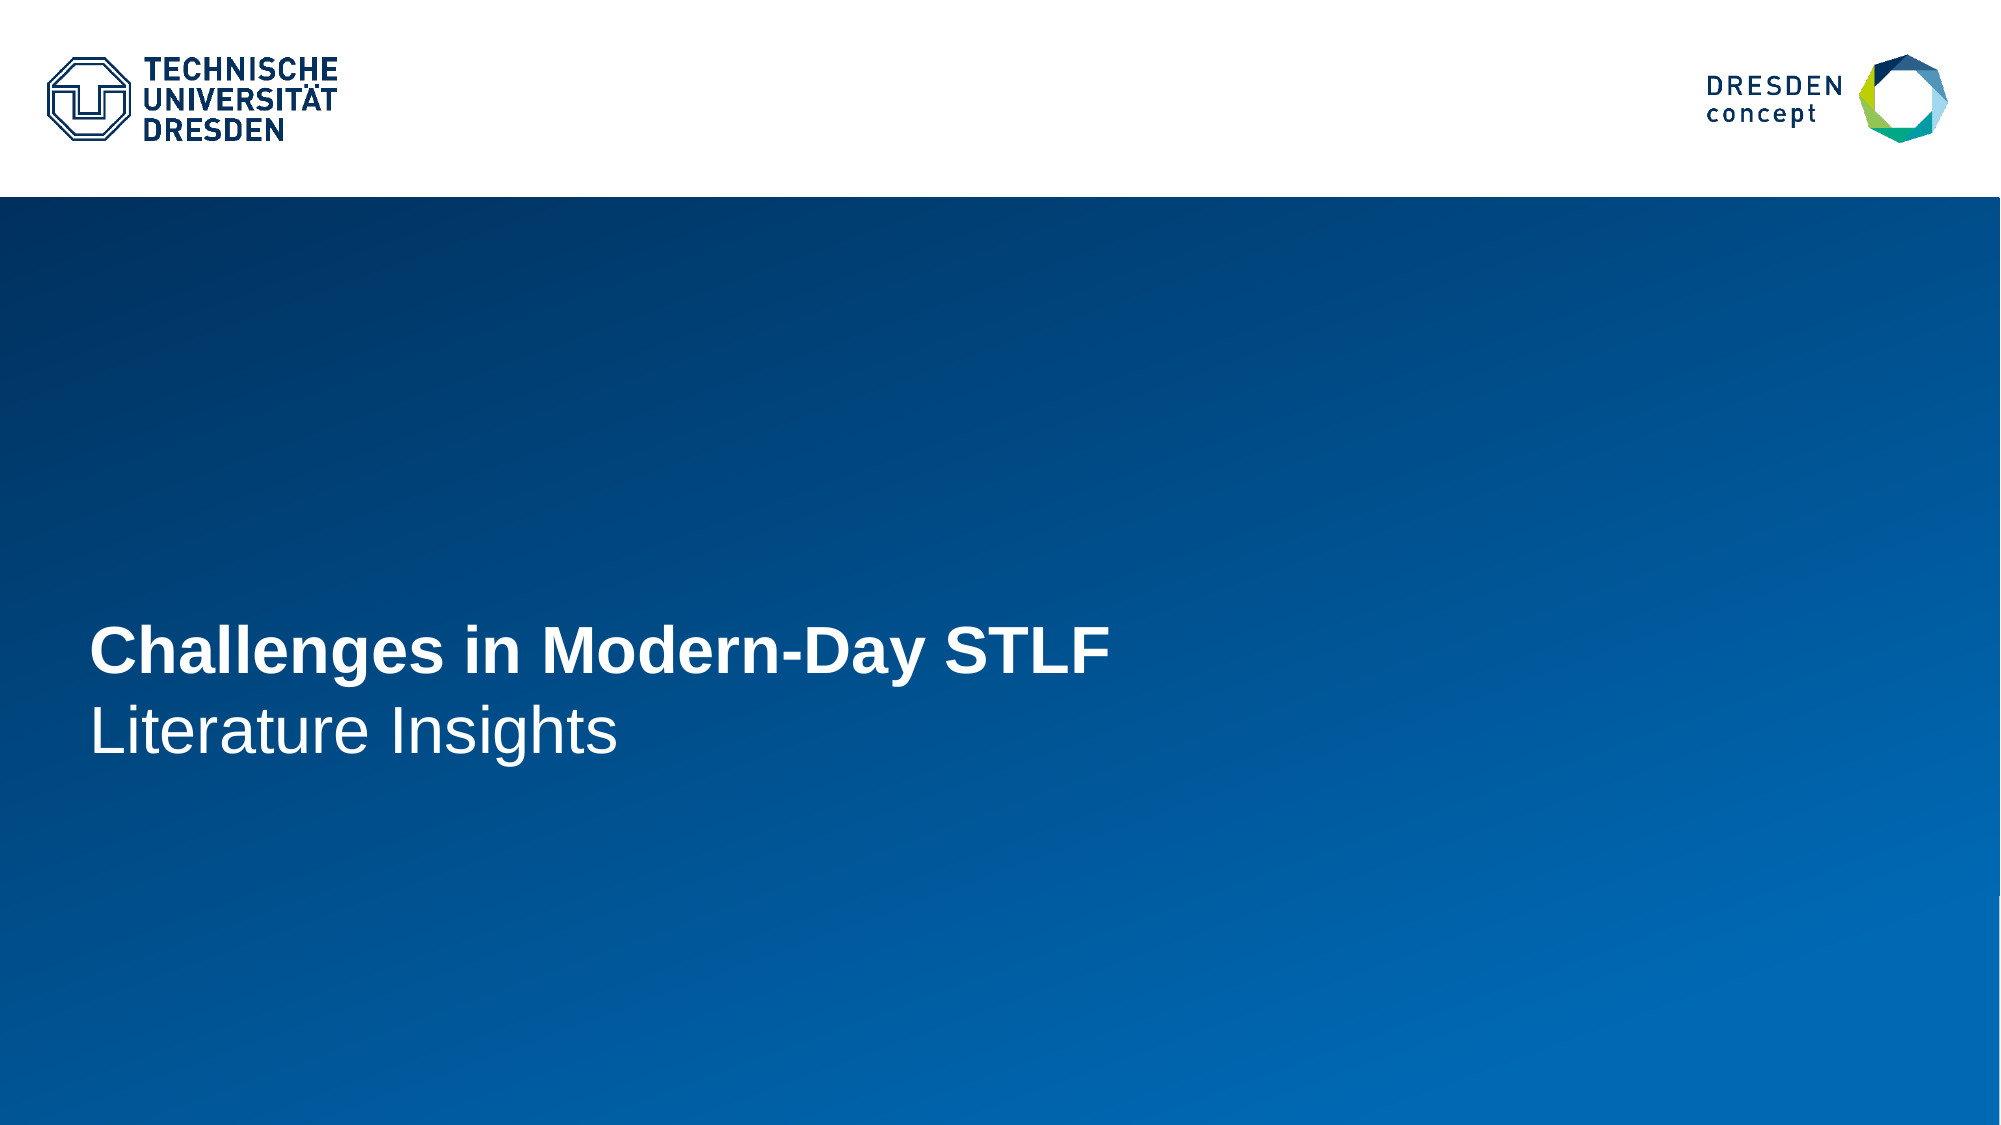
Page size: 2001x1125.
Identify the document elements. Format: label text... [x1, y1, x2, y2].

picture [47, 57, 337, 141]
picture [1707, 54, 1948, 143]
text_box Challenges in Modern-Day STLF Literature Insights [74, 599, 1745, 764]
